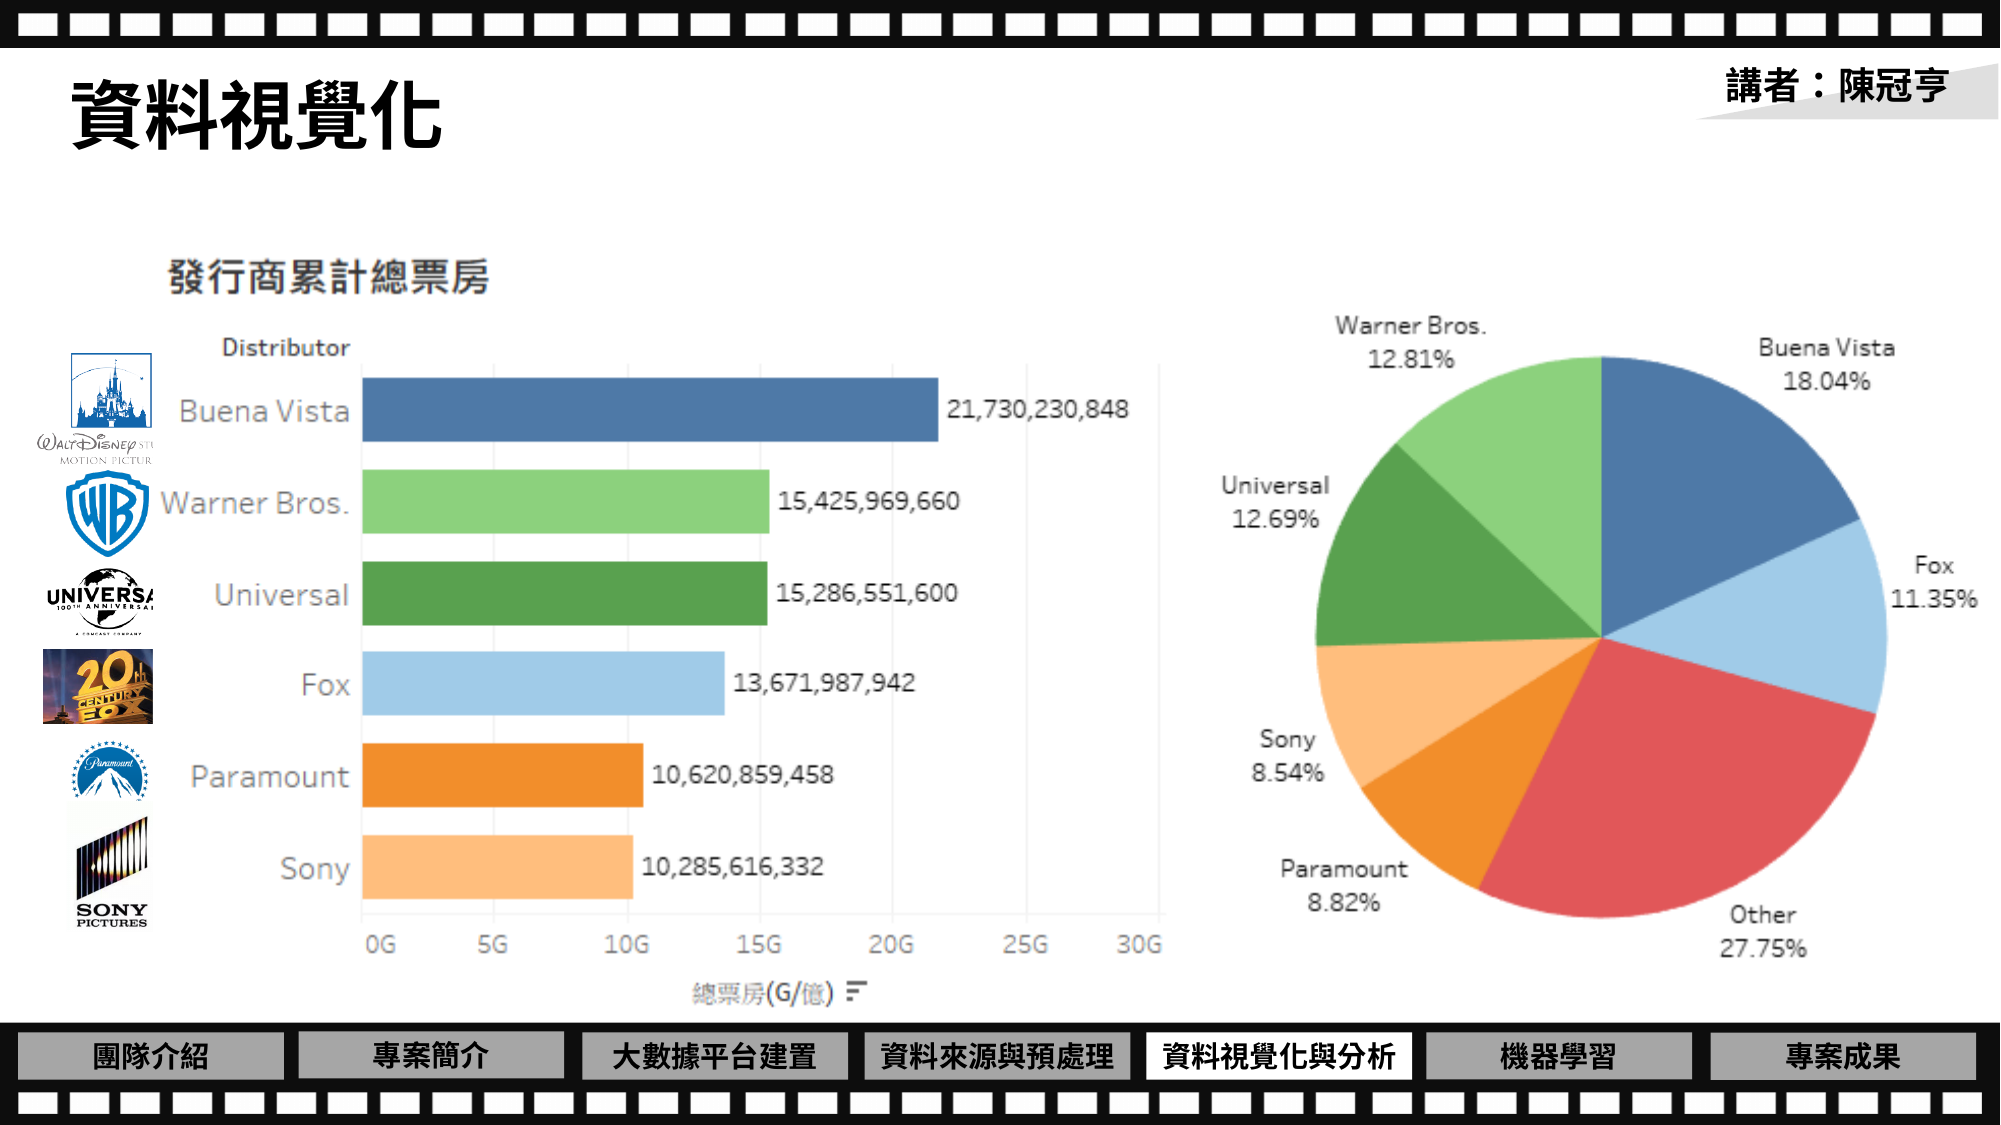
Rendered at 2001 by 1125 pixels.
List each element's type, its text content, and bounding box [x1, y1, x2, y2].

title 資料視覺化 [54, 59, 1710, 179]
picture [20, 1093, 1980, 1114]
picture [20, 14, 1980, 36]
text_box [23, 353, 152, 932]
list 講者：陳冠亨 [1710, 59, 2000, 179]
picture [152, 240, 2000, 1019]
